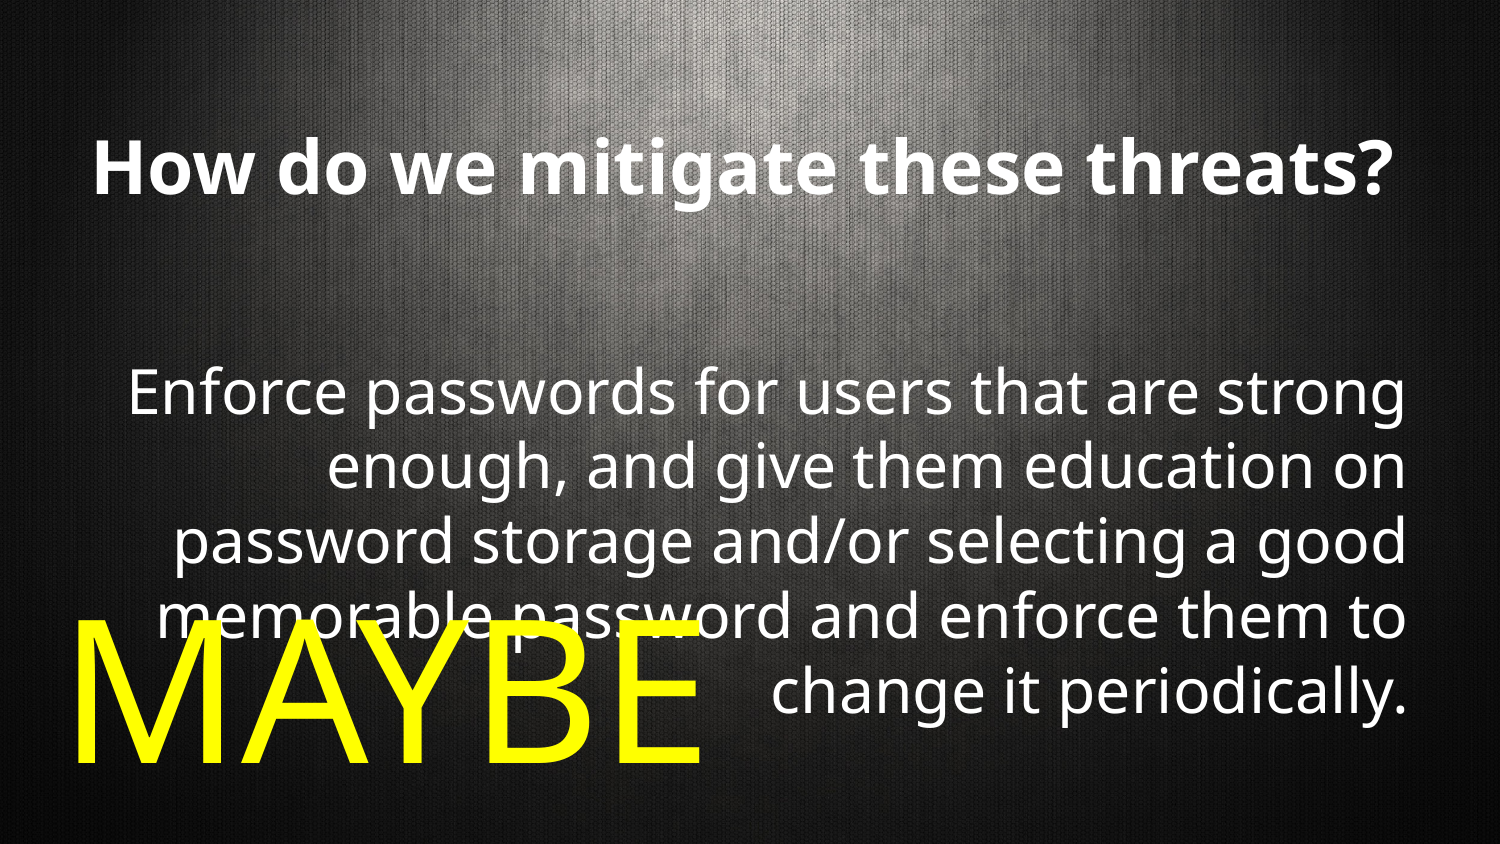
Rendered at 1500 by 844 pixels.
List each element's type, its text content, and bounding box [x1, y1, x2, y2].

title How do we mitigate these threats? [75, 83, 1425, 225]
list Enforce passwords for users that are strong enough, and give them education on password storage and/or selecting a good memorable password and enforce them to change it periodically. [75, 336, 1425, 536]
picture [0, 0, 1500, 844]
text_box MAYBE FAIL? [44, 548, 1225, 790]
